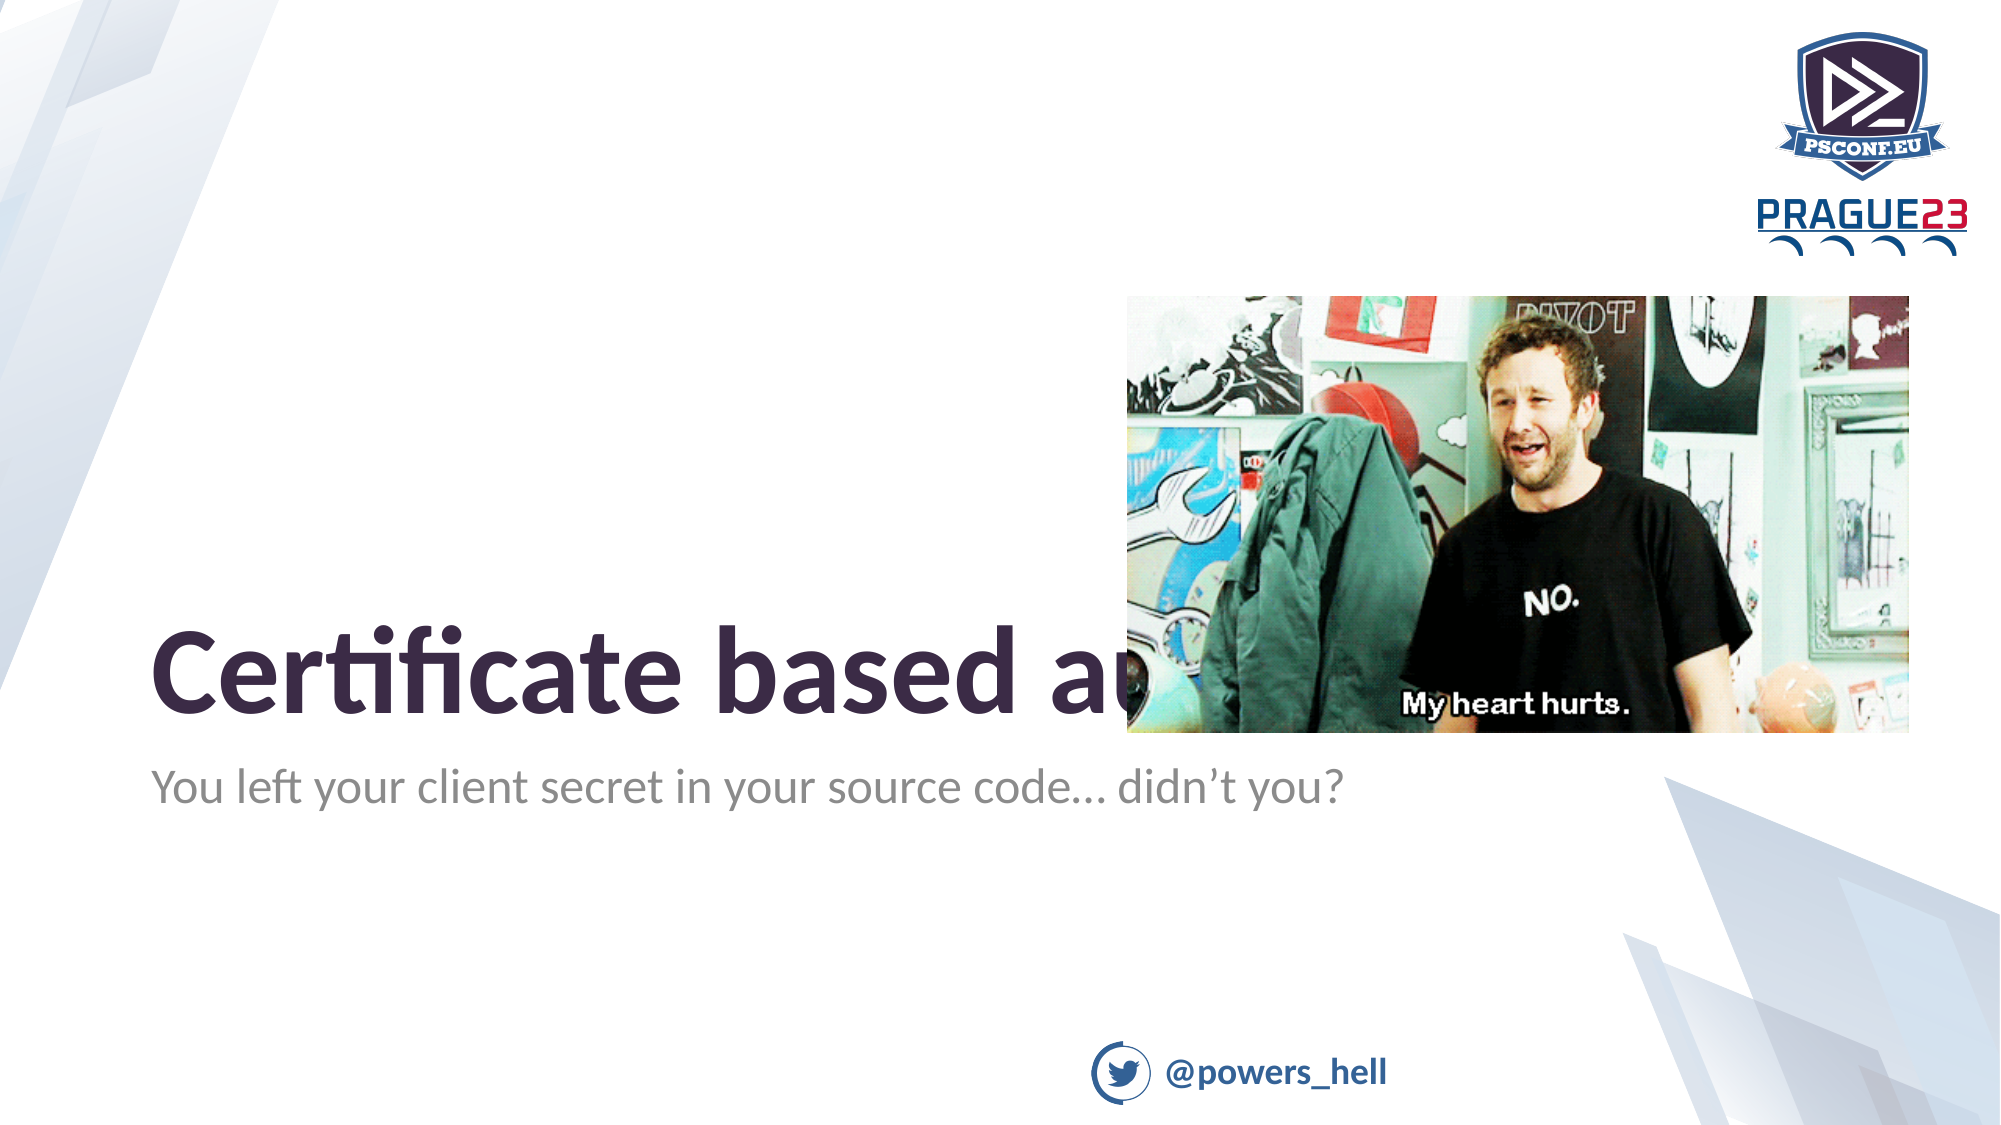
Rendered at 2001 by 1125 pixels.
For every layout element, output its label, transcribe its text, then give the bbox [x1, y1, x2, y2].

list You left your client secret in your source code… didn’t you? [136, 752, 1862, 999]
title Certificate based authentication. [136, 280, 1862, 749]
picture [0, 0, 2000, 1125]
